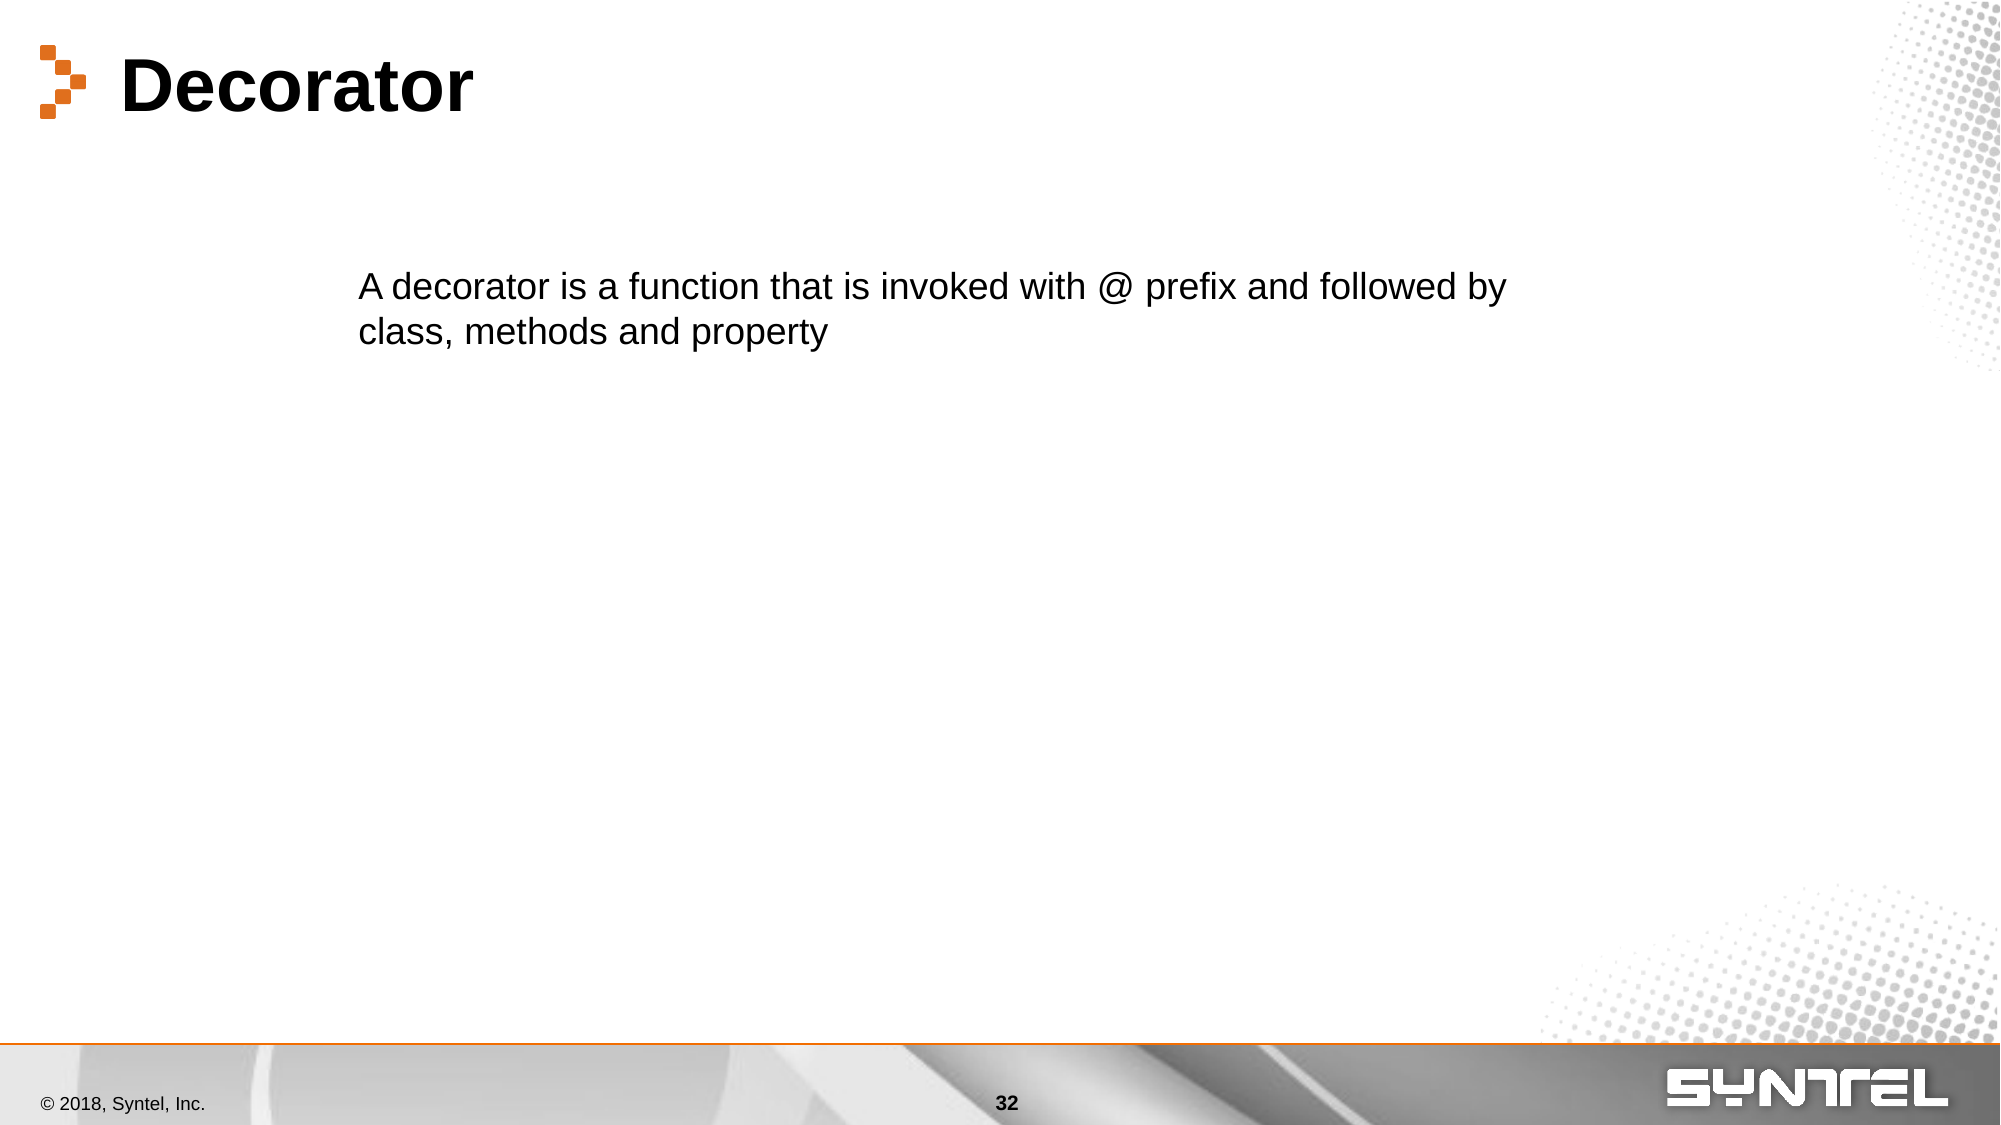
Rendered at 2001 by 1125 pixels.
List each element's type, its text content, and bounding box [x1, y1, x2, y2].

picture [1667, 1069, 1949, 1112]
text_box A decorator is a function that is invoked with @ prefix and followed by class, methods and property [343, 254, 1526, 360]
list Decorator [120, 28, 1949, 135]
picture [40, 45, 86, 119]
